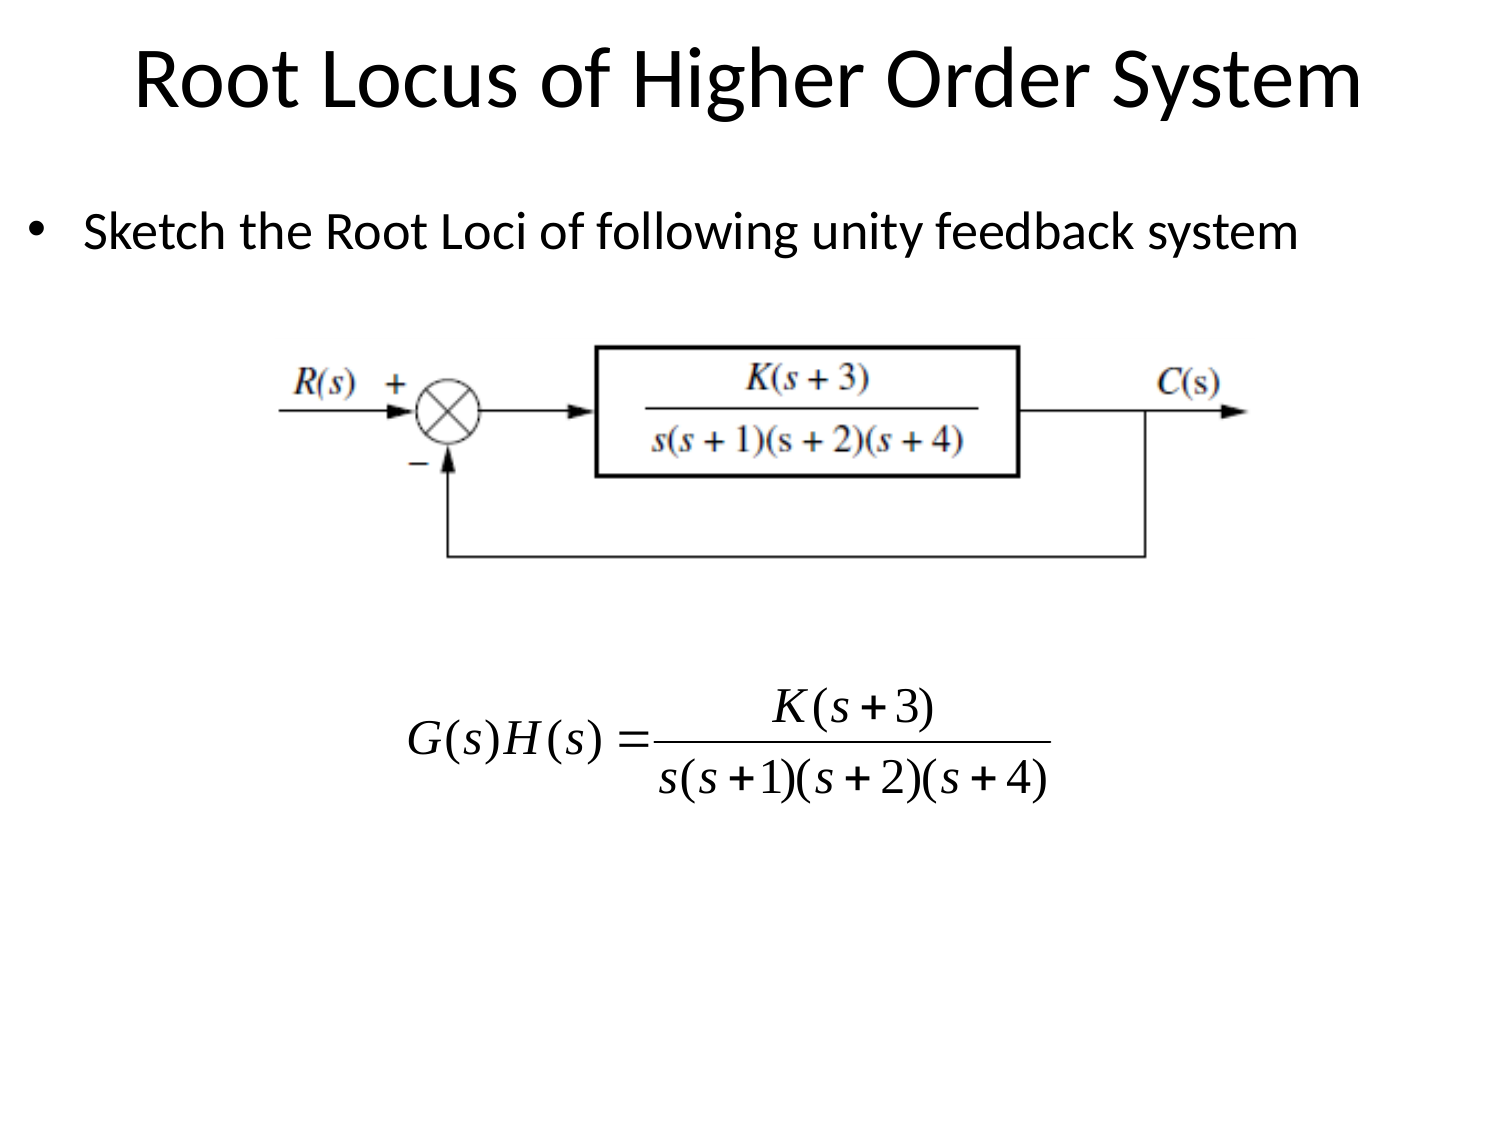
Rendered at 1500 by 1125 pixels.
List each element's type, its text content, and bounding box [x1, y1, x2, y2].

picture [274, 337, 1255, 563]
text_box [399, 674, 1063, 813]
title Root Locus of Higher Order System [75, 12, 1425, 133]
list Sketch the Root Loci of following unity feedback system [12, 187, 1463, 930]
